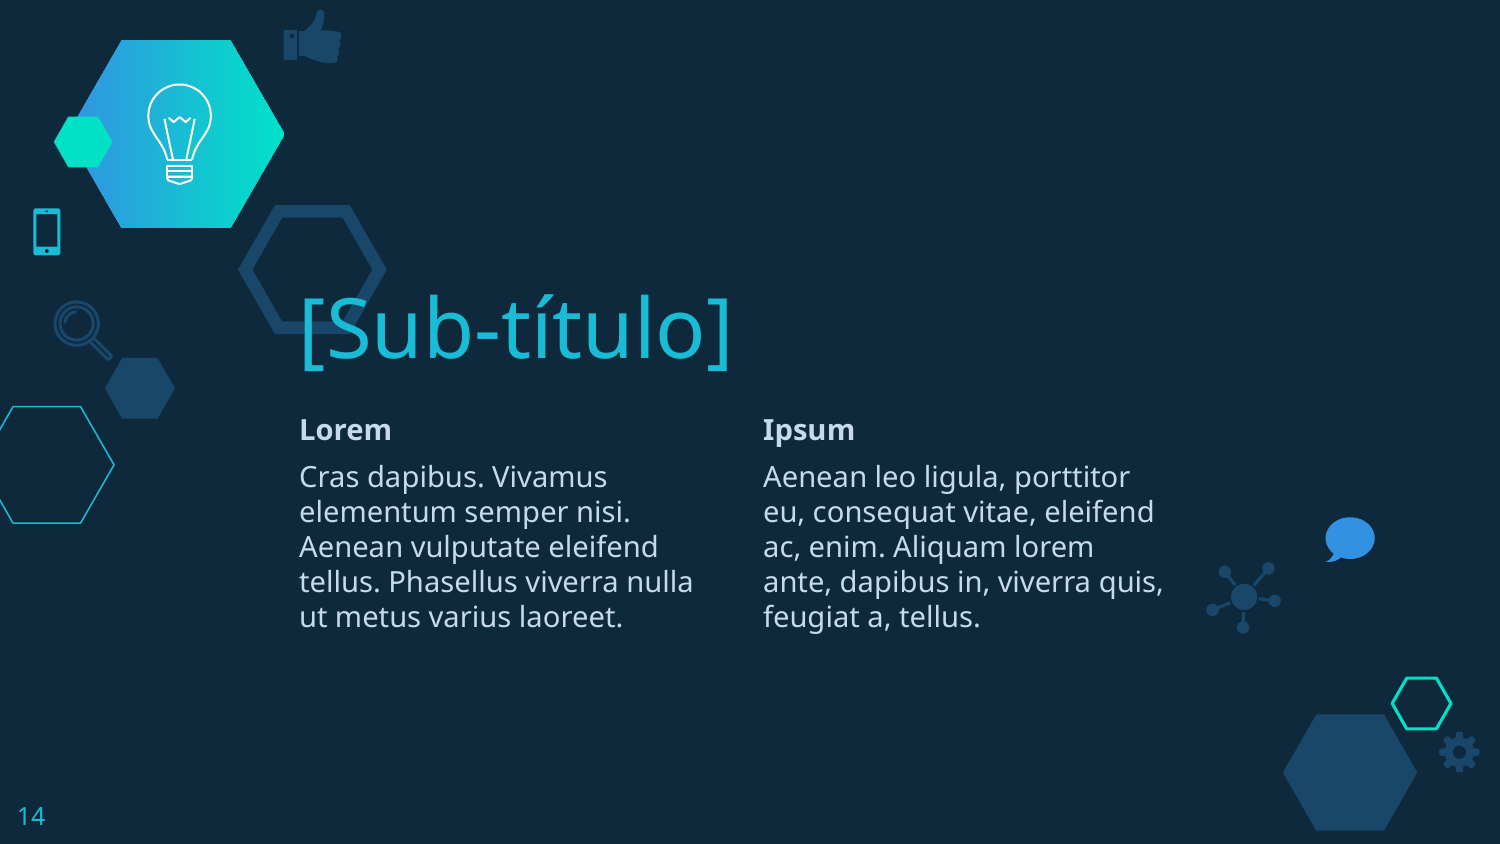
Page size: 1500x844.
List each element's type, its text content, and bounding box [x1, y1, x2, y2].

text_box Ipsum Aenean leo ligula, porttitor eu, consequat vitae, eleifend ac, enim. Aliquam lorem ante, dapibus in, viverra quis, feugiat a, tellus. [748, 396, 1186, 833]
text_box Lorem Cras dapibus. Vivamus elementum semper nisi. Aenean vulputate eleifend tellus. Phasellus viverra nulla ut metus varius laoreet. [284, 396, 722, 833]
text_box [Sub-título] [284, 284, 1096, 391]
text_box 14 [2, 784, 93, 844]
